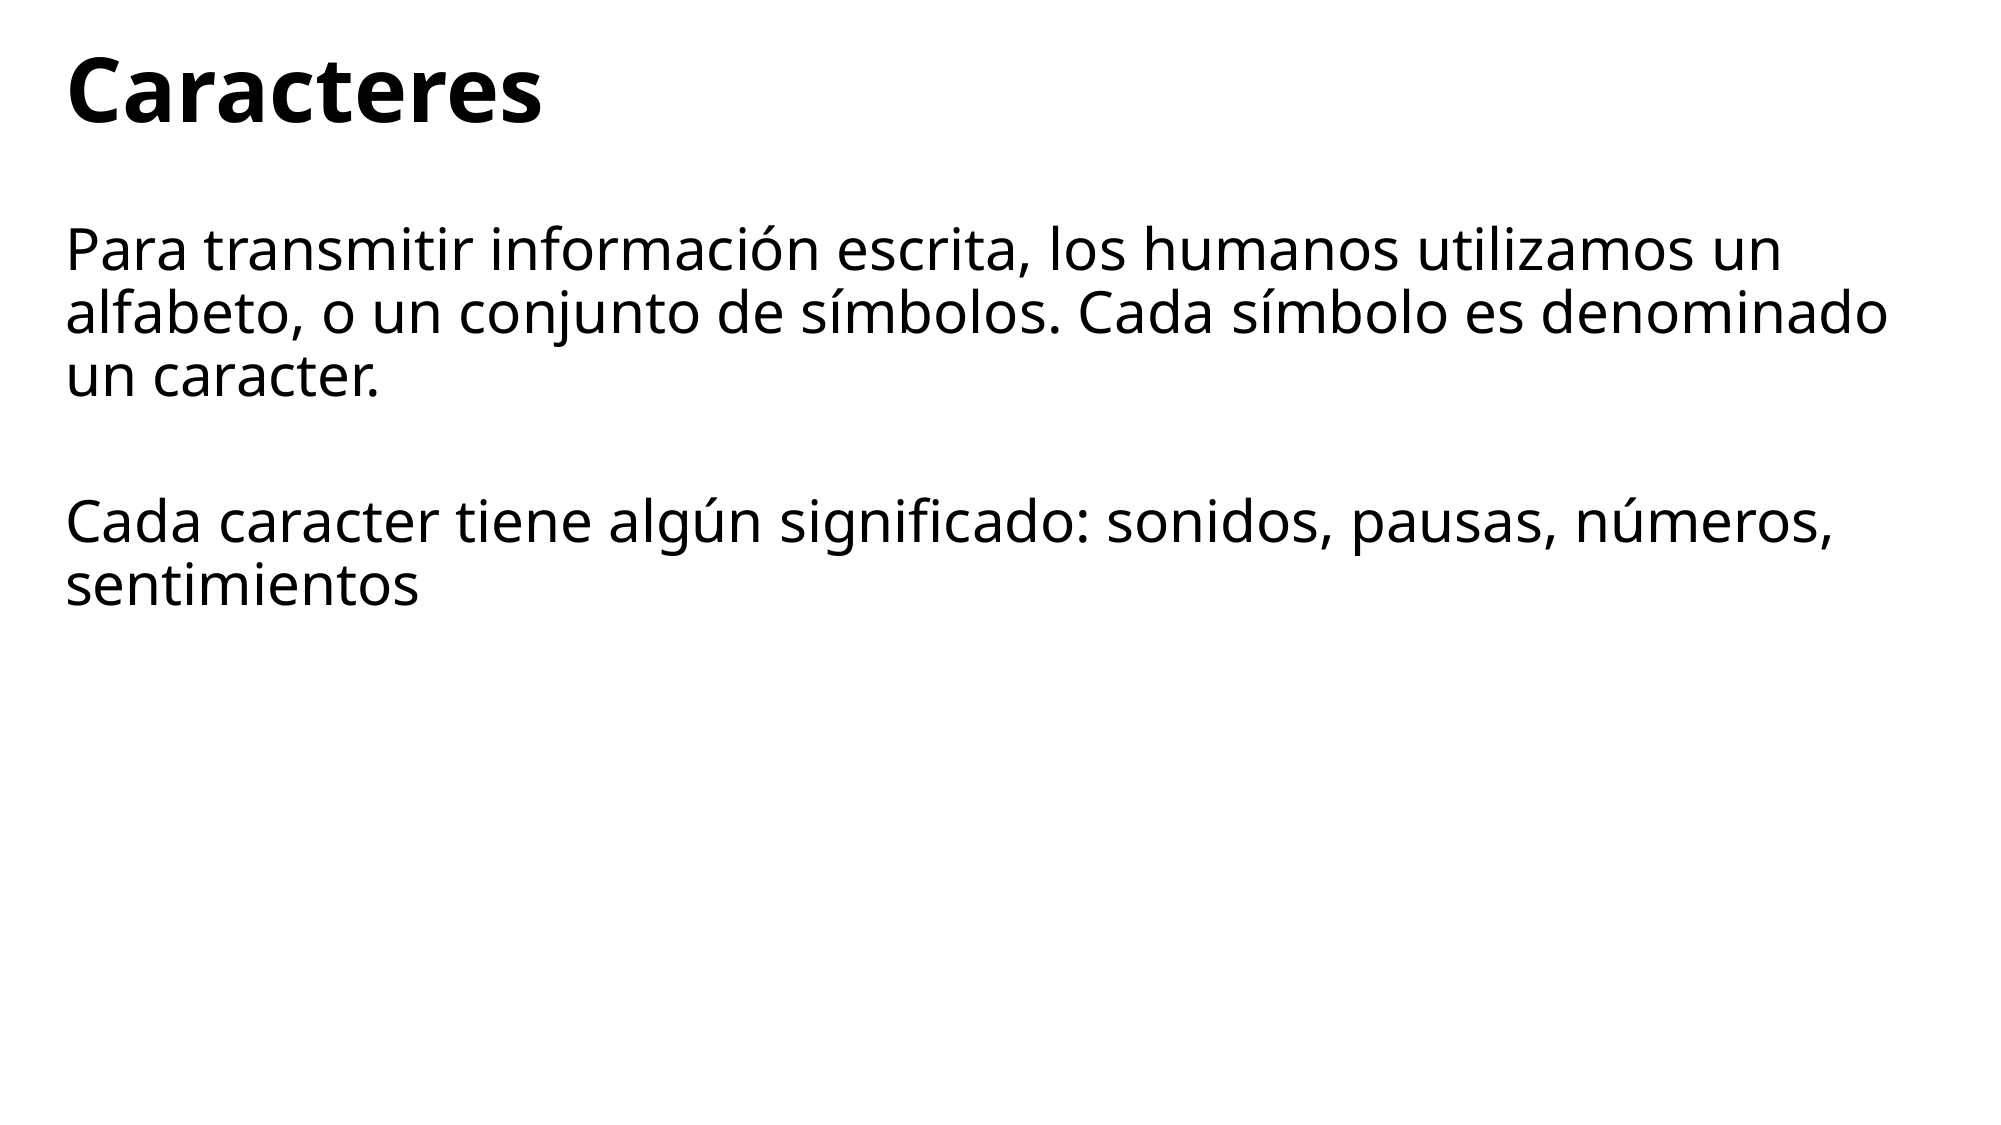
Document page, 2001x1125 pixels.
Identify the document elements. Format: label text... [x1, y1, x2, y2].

list Para transmitir información escrita, los humanos utilizamos un alfabeto, o un conjunto de símbolos. Cada símbolo es denominado un caracter. Cada caracter tiene algún significado: sonidos, pausas, números, sentimientos [50, 212, 1950, 1066]
title Caracteres [50, 37, 1950, 150]
